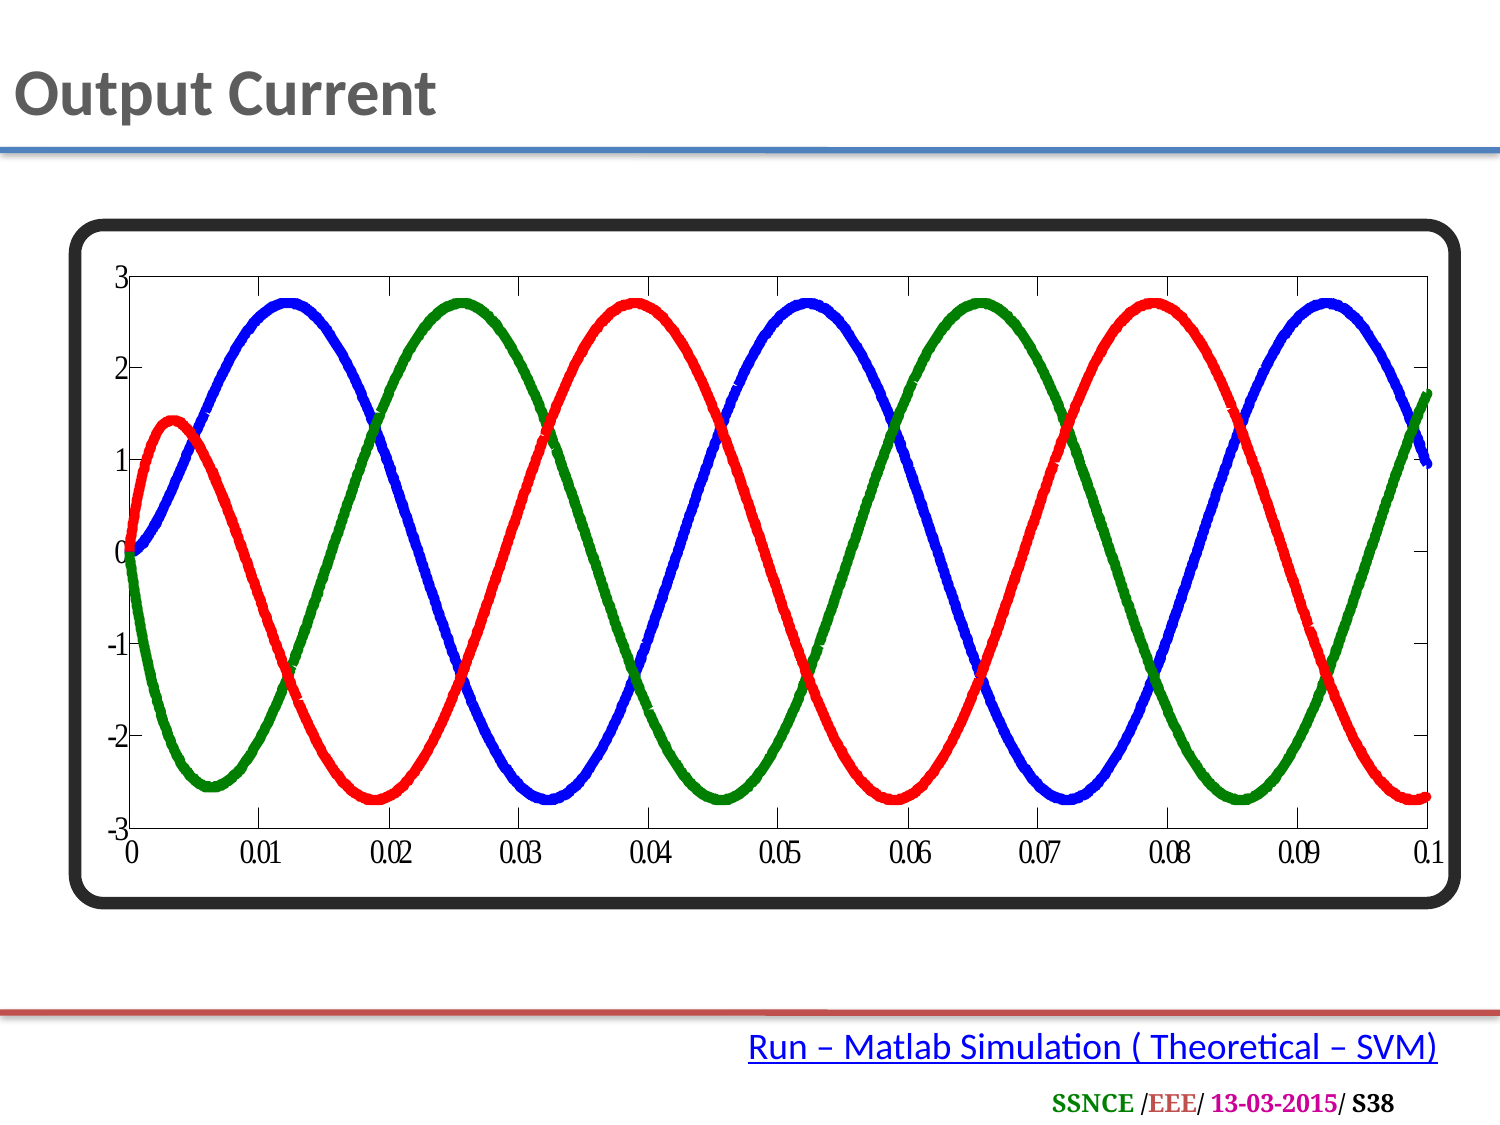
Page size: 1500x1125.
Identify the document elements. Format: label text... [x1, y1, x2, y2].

text_box Output Current [0, 41, 1500, 137]
text_box Run – Matlab Simulation ( Theoretical – SVM) [724, 1022, 1463, 1075]
text_box SSNCE /EEE/ 13-03-2015/ S38 [1037, 1079, 1500, 1125]
picture [74, 224, 1455, 904]
